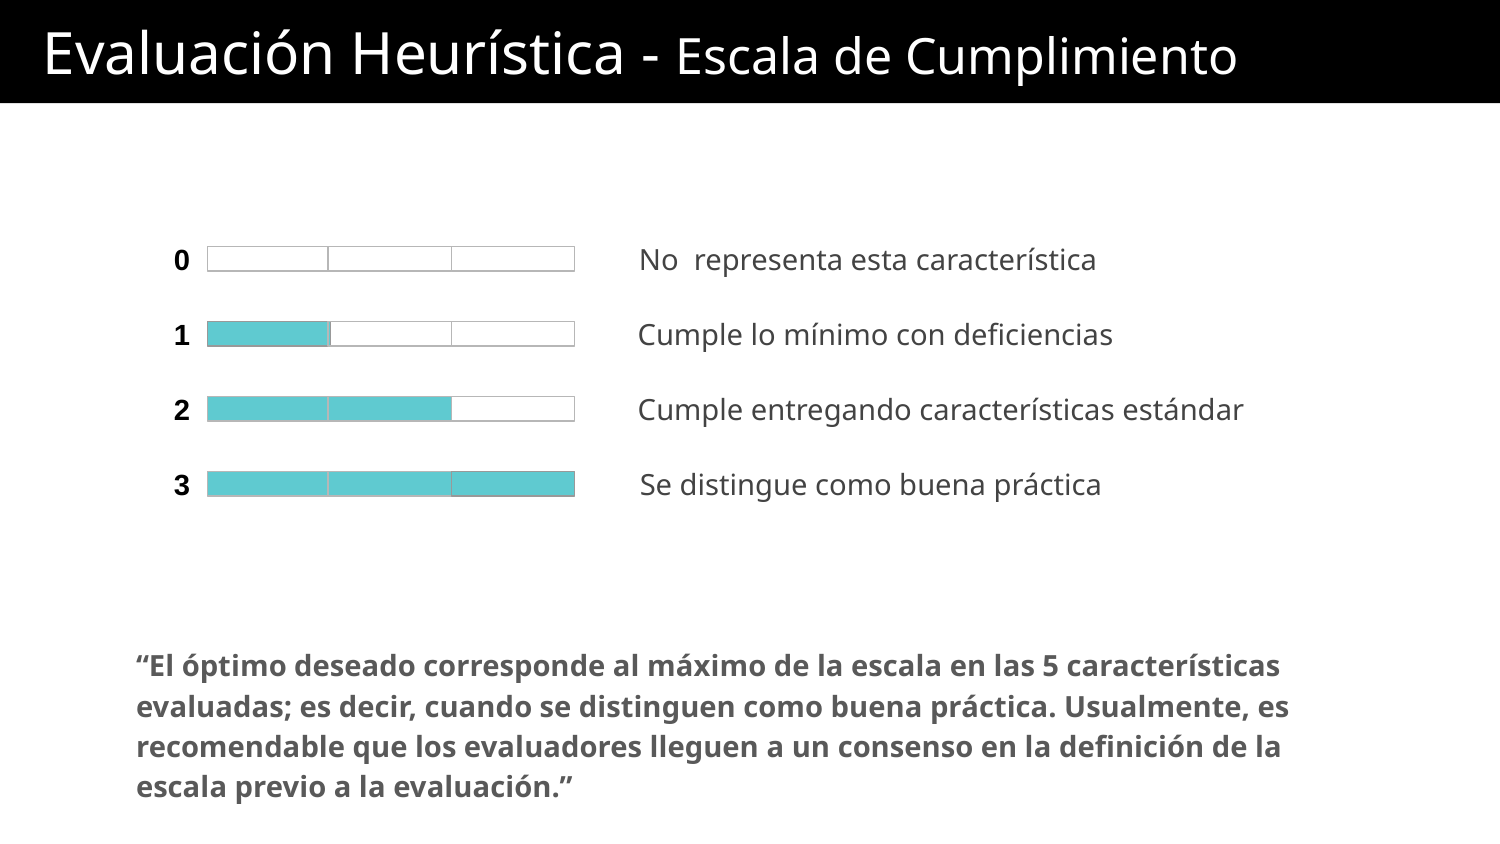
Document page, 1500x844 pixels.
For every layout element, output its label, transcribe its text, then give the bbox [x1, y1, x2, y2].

text_box No representa esta característica [623, 234, 1242, 284]
title Evaluación Heurística - Escala de Cumplimiento [27, 1, 1500, 96]
text_box Se distingue como buena práctica [617, 459, 1292, 509]
text_box 3 [140, 459, 225, 509]
text_box “El óptimo deseado corresponde al máximo de la escala en las 5 características evaluadas; es decir, cuando se distinguen como buena práctica. Usualmente, es recomendable que los evaluadores lleguen a un consenso en la definición de la escala previo a la evaluación.” [121, 618, 1379, 844]
text_box [451, 396, 575, 422]
text_box [328, 396, 451, 422]
text_box [328, 246, 451, 272]
text_box [451, 471, 575, 497]
text_box [451, 246, 575, 272]
text_box [225, 471, 328, 497]
text_box 1 [140, 309, 225, 359]
text_box Cumple lo mínimo con deficiencias [622, 309, 1332, 359]
text_box [225, 396, 328, 422]
text_box [207, 321, 328, 347]
text_box [328, 471, 451, 497]
text_box [328, 321, 451, 347]
text_box Cumple entregando características estándar [615, 384, 1360, 434]
text_box 0 [140, 234, 225, 284]
text_box [225, 246, 328, 272]
text_box [0, 0, 1500, 104]
text_box 2 [140, 384, 225, 434]
text_box [451, 321, 575, 347]
